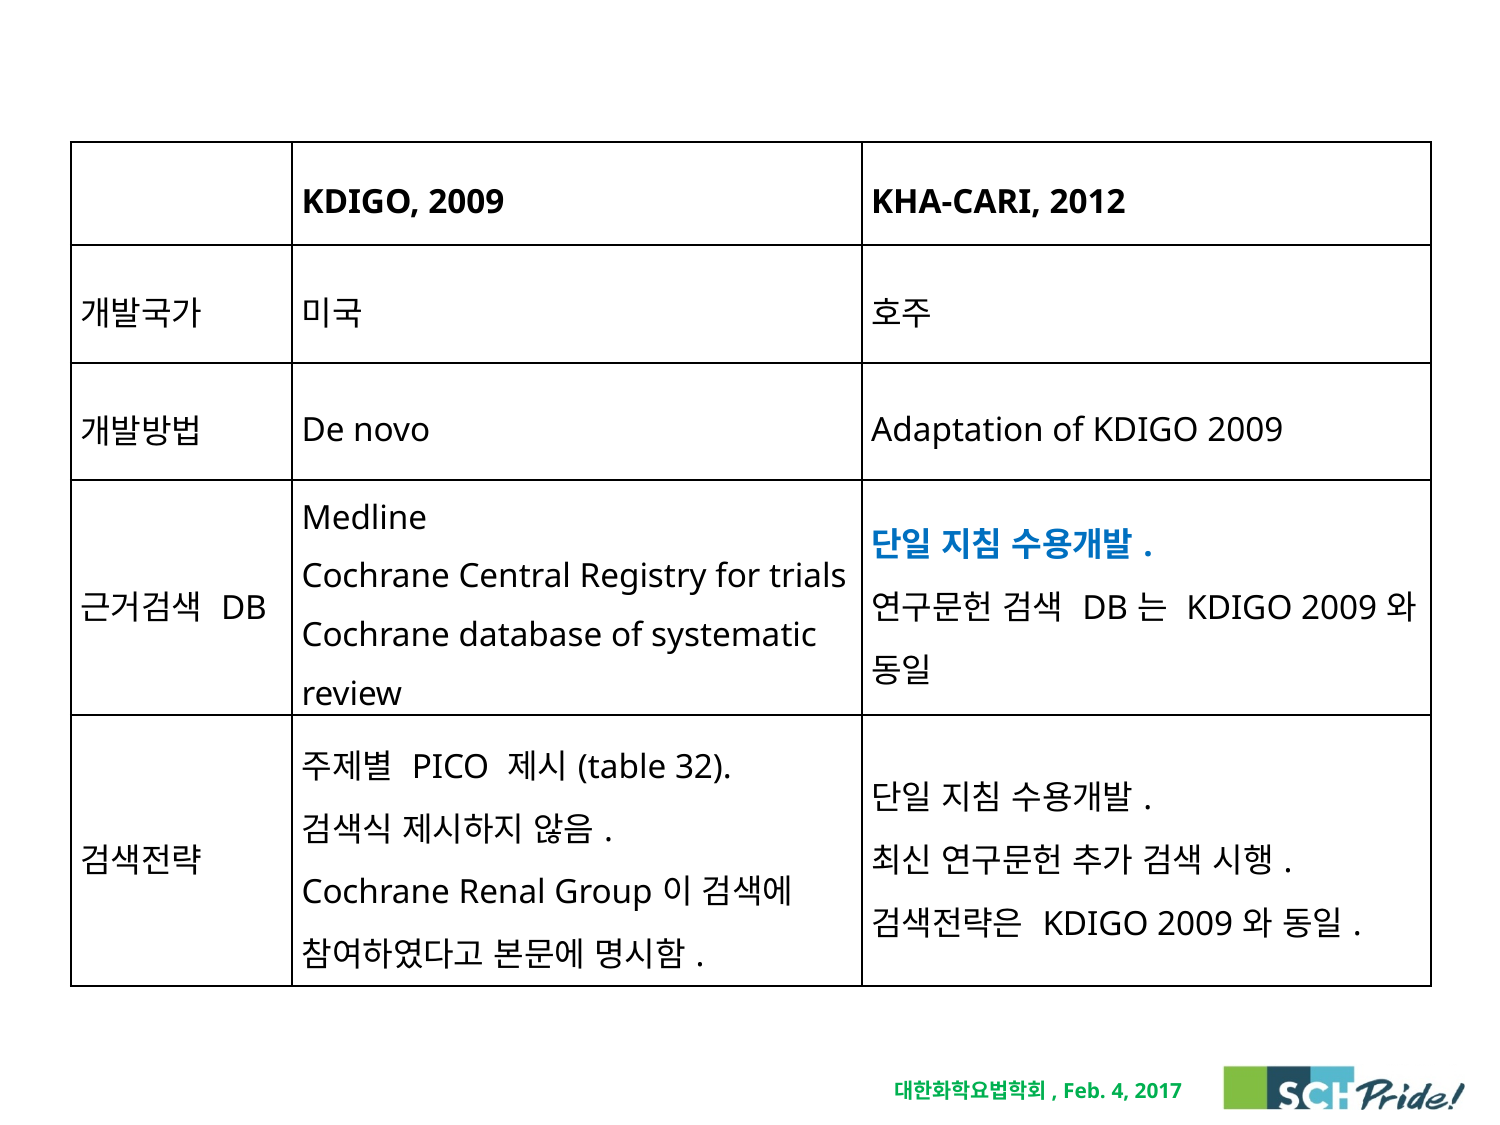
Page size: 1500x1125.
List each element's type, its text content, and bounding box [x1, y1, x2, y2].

table_cell 개발국가 [72, 246, 291, 362]
table_header KHA-CARI, 2012 [863, 143, 1430, 244]
table_cell Medline Cochrane Central Registry for trials Cochrane database of systematic review [293, 481, 861, 714]
table_cell 호주 [863, 246, 1430, 362]
picture [1222, 1064, 1465, 1110]
table_cell De novo [293, 364, 861, 479]
table_cell Adaptation of KDIGO 2009 [863, 364, 1430, 479]
table_cell 근거검색 DB [72, 481, 291, 714]
table_cell 개발방법 [72, 364, 291, 479]
table_cell 미국 [293, 246, 861, 362]
table_cell 단일 지침 수용개발. 최신 연구문헌 추가 검색 시행. 검색전략은 KDIGO 2009와 동일. [863, 716, 1430, 985]
table_cell 주제별 PICO 제시(table 32). 검색식 제시하지 않음. Cochrane Renal Group이 검색에 참여하였다고 본문에 명시함. [293, 716, 861, 985]
table_cell 검색전략 [72, 716, 291, 985]
table_cell 단일 지침 수용개발. 연구문헌 검색 DB는 KDIGO 2009와 동일 [863, 481, 1430, 714]
table_header [72, 143, 291, 244]
table_header KDIGO, 2009 [293, 143, 861, 244]
